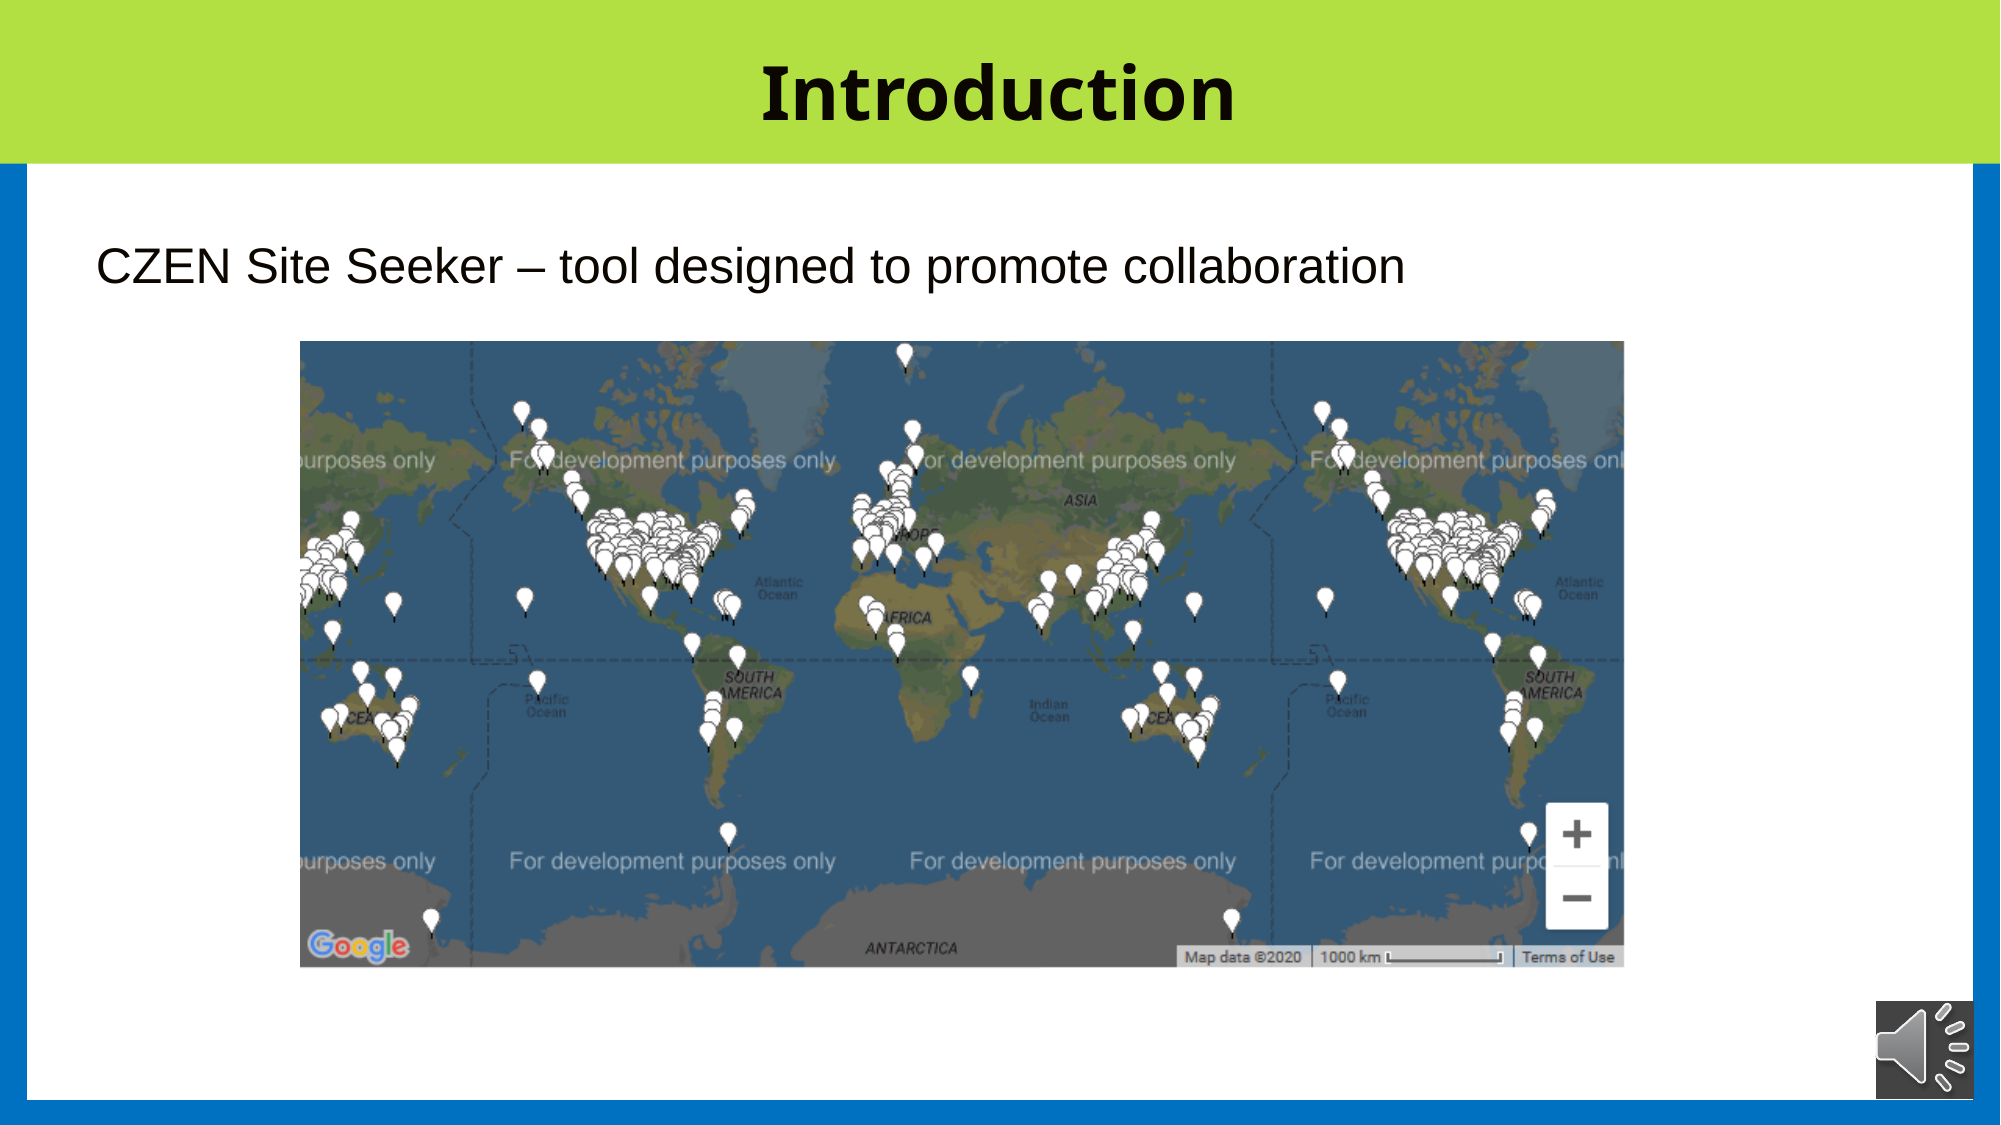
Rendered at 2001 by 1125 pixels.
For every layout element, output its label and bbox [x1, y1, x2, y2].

text_box [0, 0, 2000, 1125]
picture [299, 341, 1629, 969]
picture [1874, 999, 1976, 1101]
